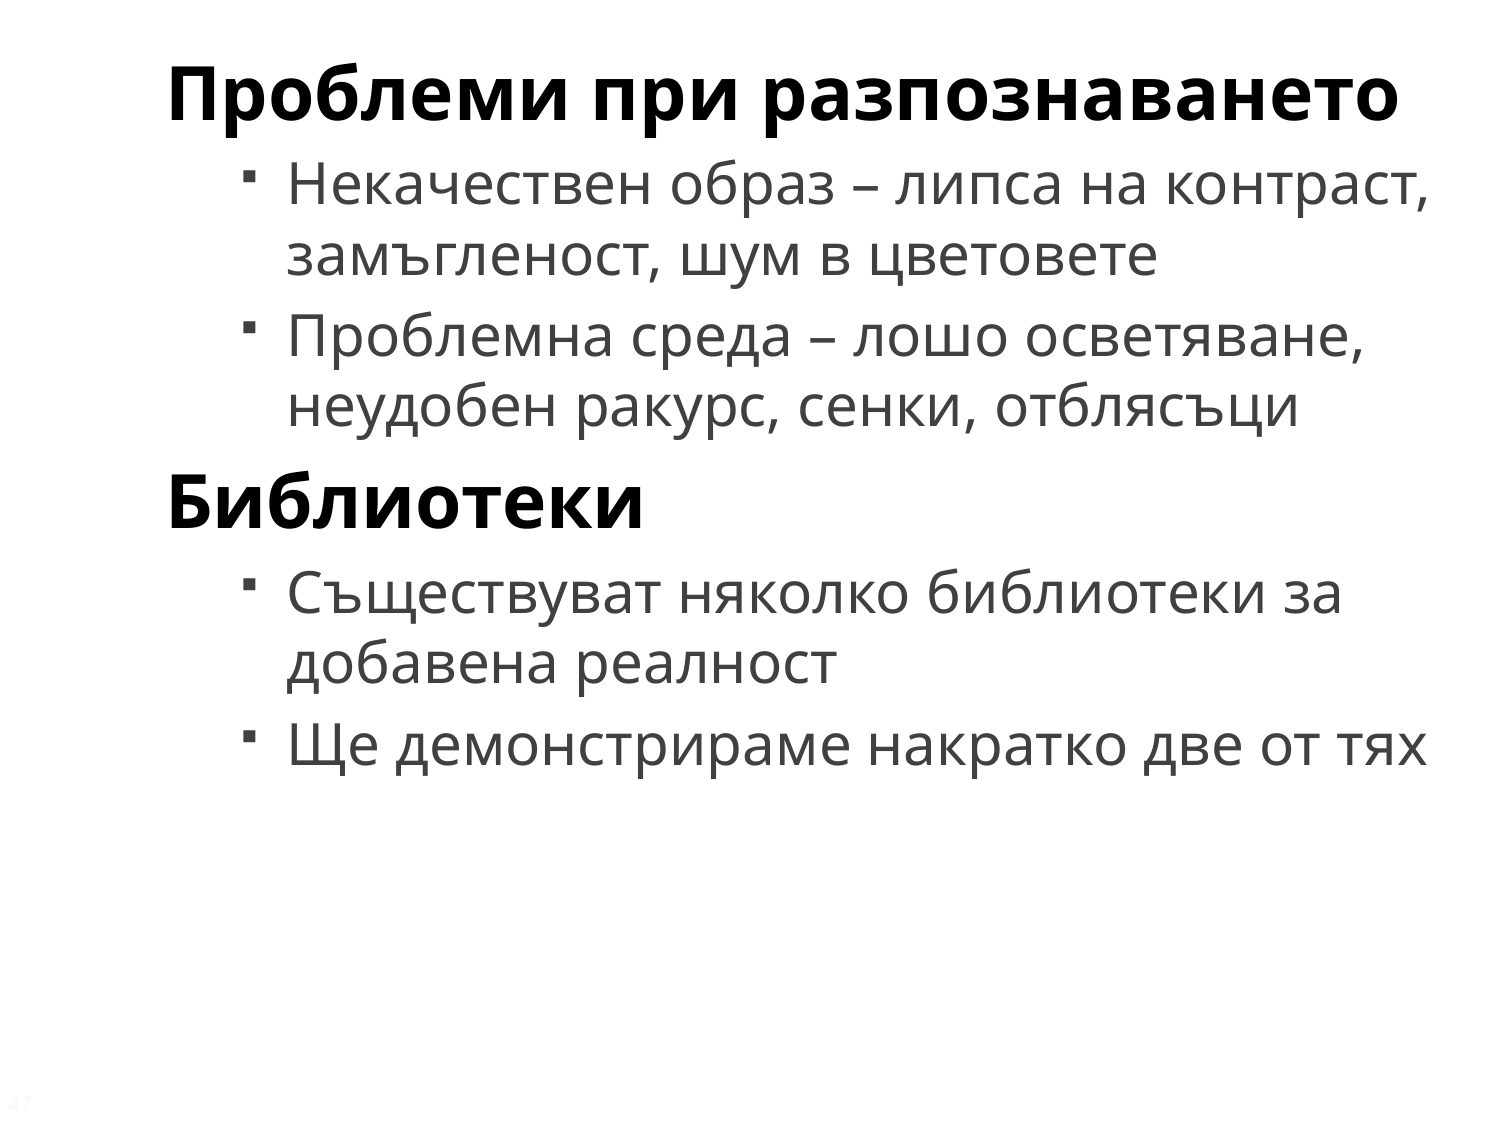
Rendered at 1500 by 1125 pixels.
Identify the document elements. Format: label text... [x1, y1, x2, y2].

list Проблеми при разпознаването Некачествен образ – липса на контраст, замъгленост, шум в цветовете Проблемна среда – лошо осветяване, неудобен ракурс, сенки, отблясъци Библиотеки Съществуват няколко библиотеки за добавена реалност Ще демонстрираме накратко две от тях [150, 37, 1488, 1113]
